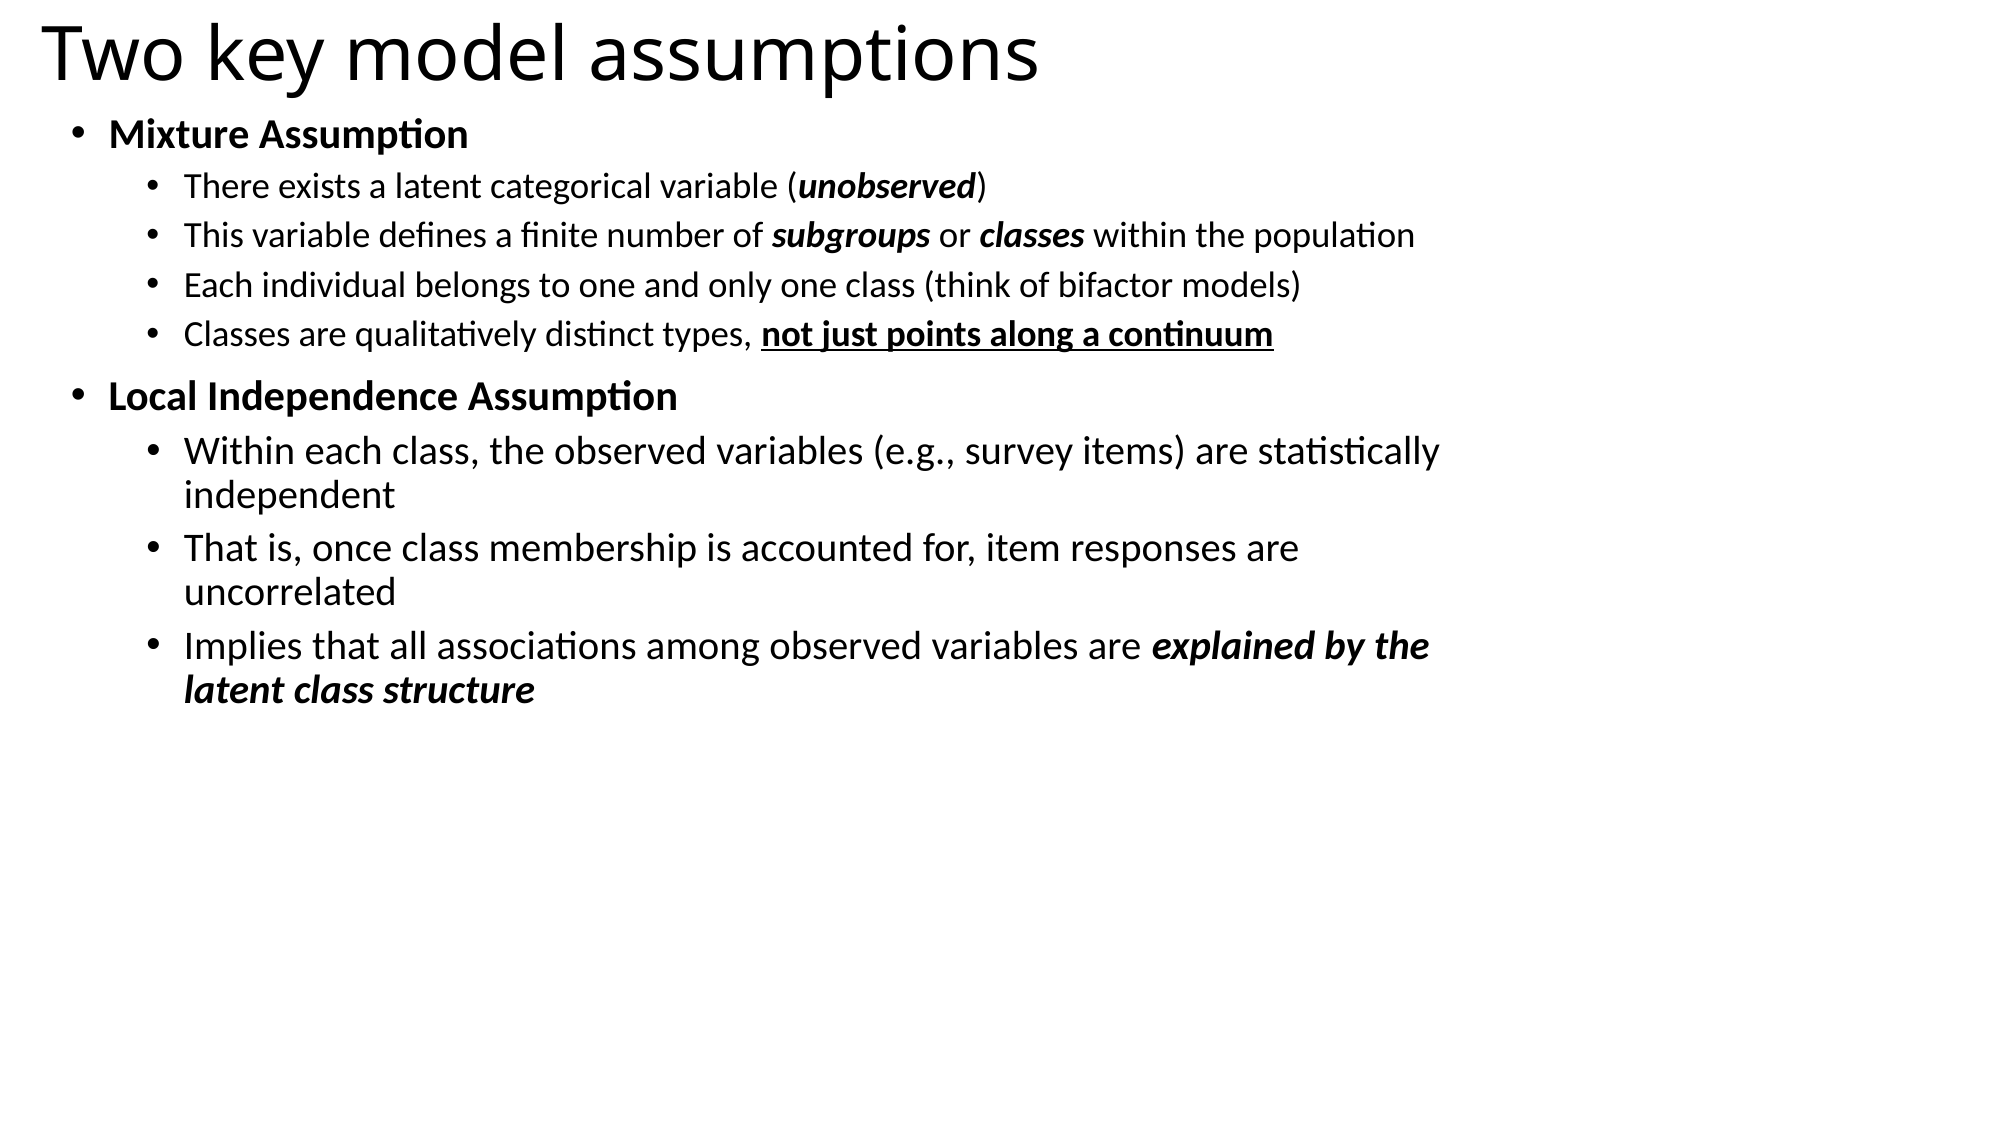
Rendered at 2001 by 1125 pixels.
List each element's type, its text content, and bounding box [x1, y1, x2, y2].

list Mixture Assumption There exists a latent categorical variable (unobserved) This variable defines a finite number of subgroups or classes within the population Each individual belongs to one and only one class (think of bifactor models) Classes are qualitatively distinct types, not just points along a continuum Local Independence Assumption Within each class, the observed variables (e.g., survey items) are statistically independent That is, once class membership is accounted for, item responses are uncorrelated Implies that all associations among observed variables are explained by the latent class structure [55, 104, 1517, 725]
title Two key model assumptions [26, 7, 1926, 104]
